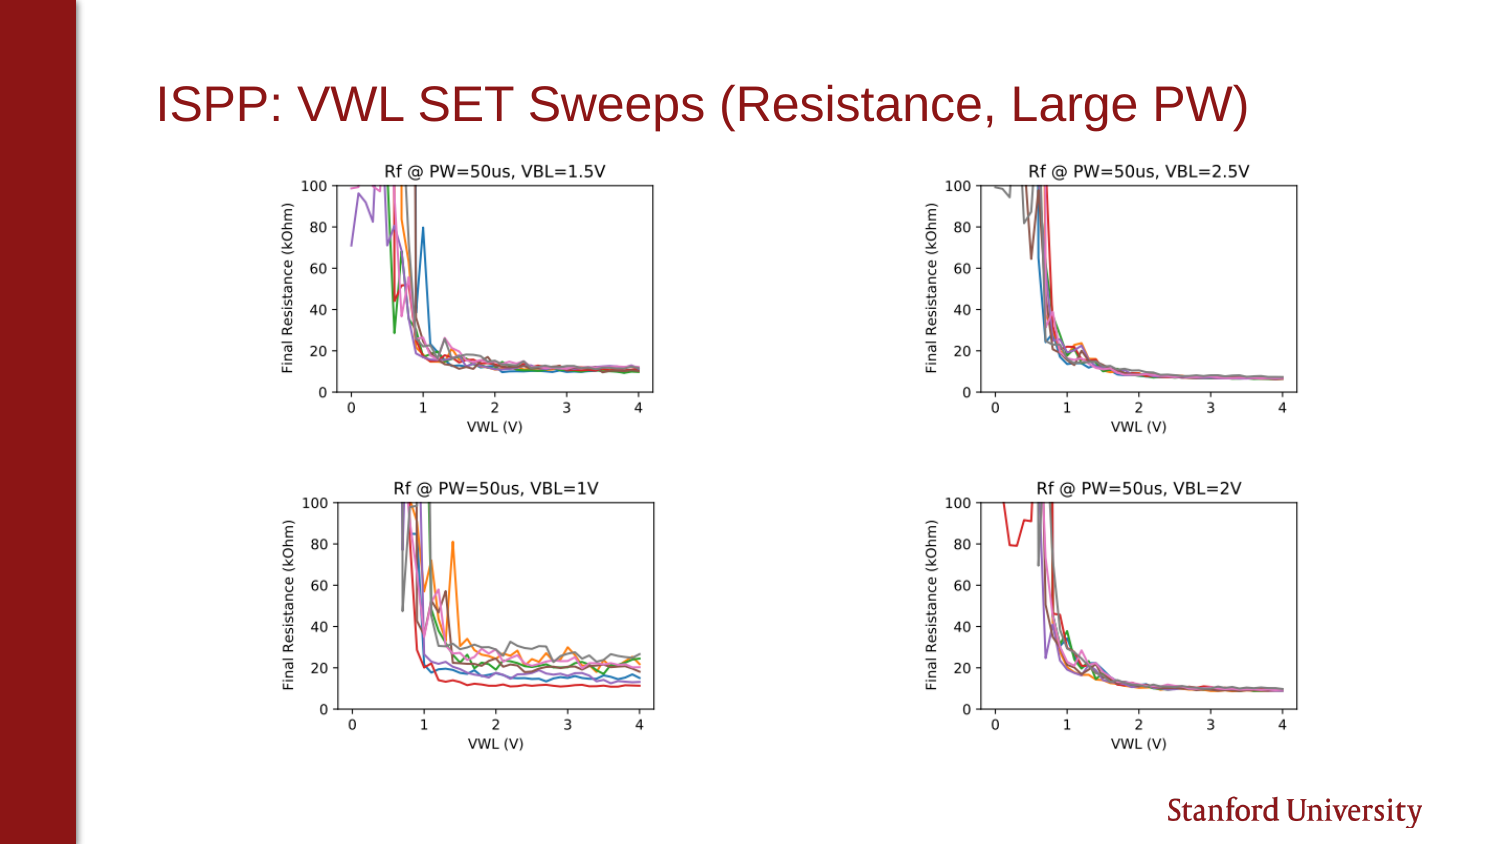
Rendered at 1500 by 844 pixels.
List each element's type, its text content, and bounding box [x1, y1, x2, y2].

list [909, 465, 1311, 766]
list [266, 465, 667, 766]
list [266, 148, 667, 449]
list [910, 148, 1310, 449]
title ISPP: VWL SET Sweeps (Resistance, Large PW) [155, 58, 1420, 140]
